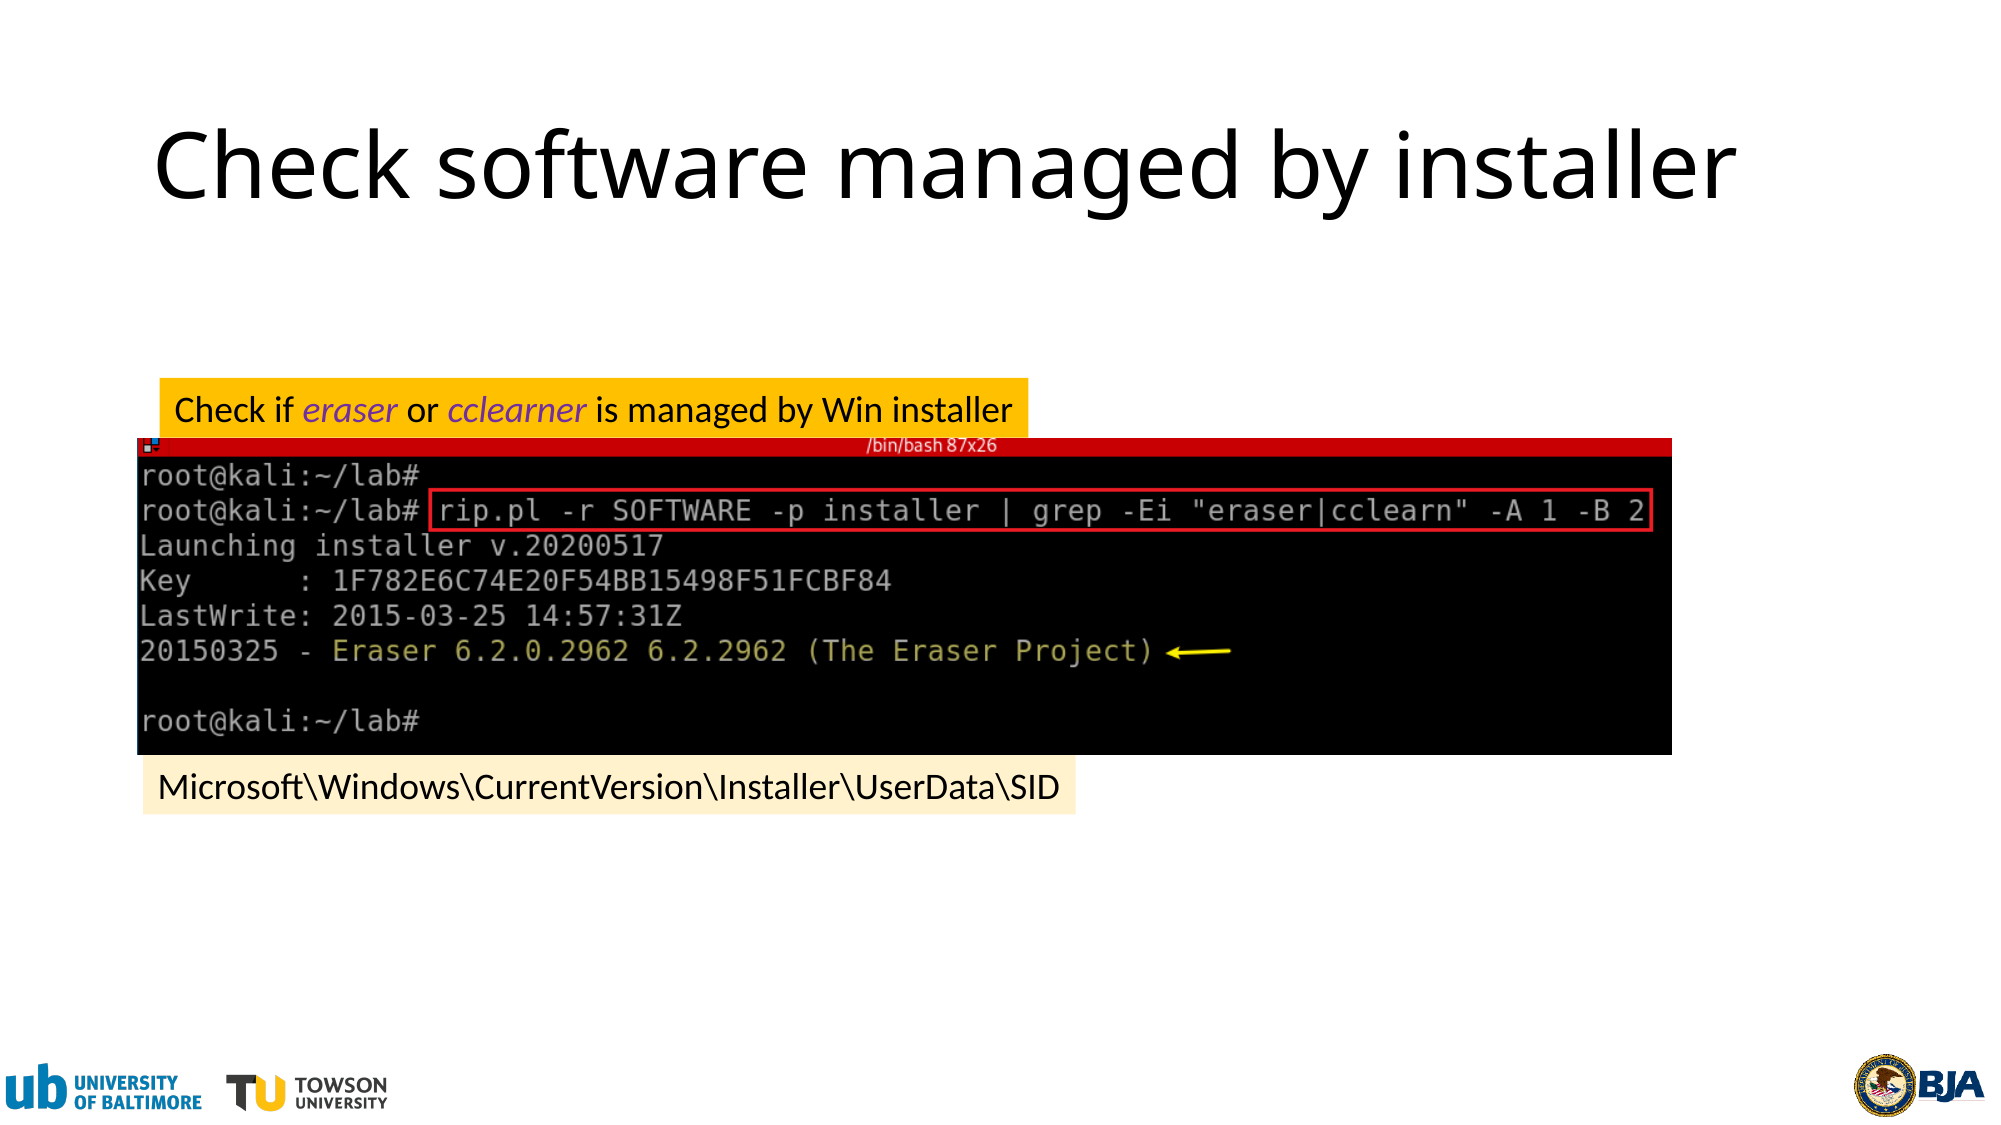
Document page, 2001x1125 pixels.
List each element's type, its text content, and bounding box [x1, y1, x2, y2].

picture [0, 1031, 407, 1125]
title Check software managed by installer [137, 59, 1863, 278]
picture [1854, 1054, 1986, 1117]
picture [137, 438, 1672, 755]
text_box Check if eraser or cclearner is managed by Win installer [159, 377, 1029, 438]
text_box Microsoft\Windows\CurrentVersion\Installer\UserData\SID [143, 755, 1076, 815]
